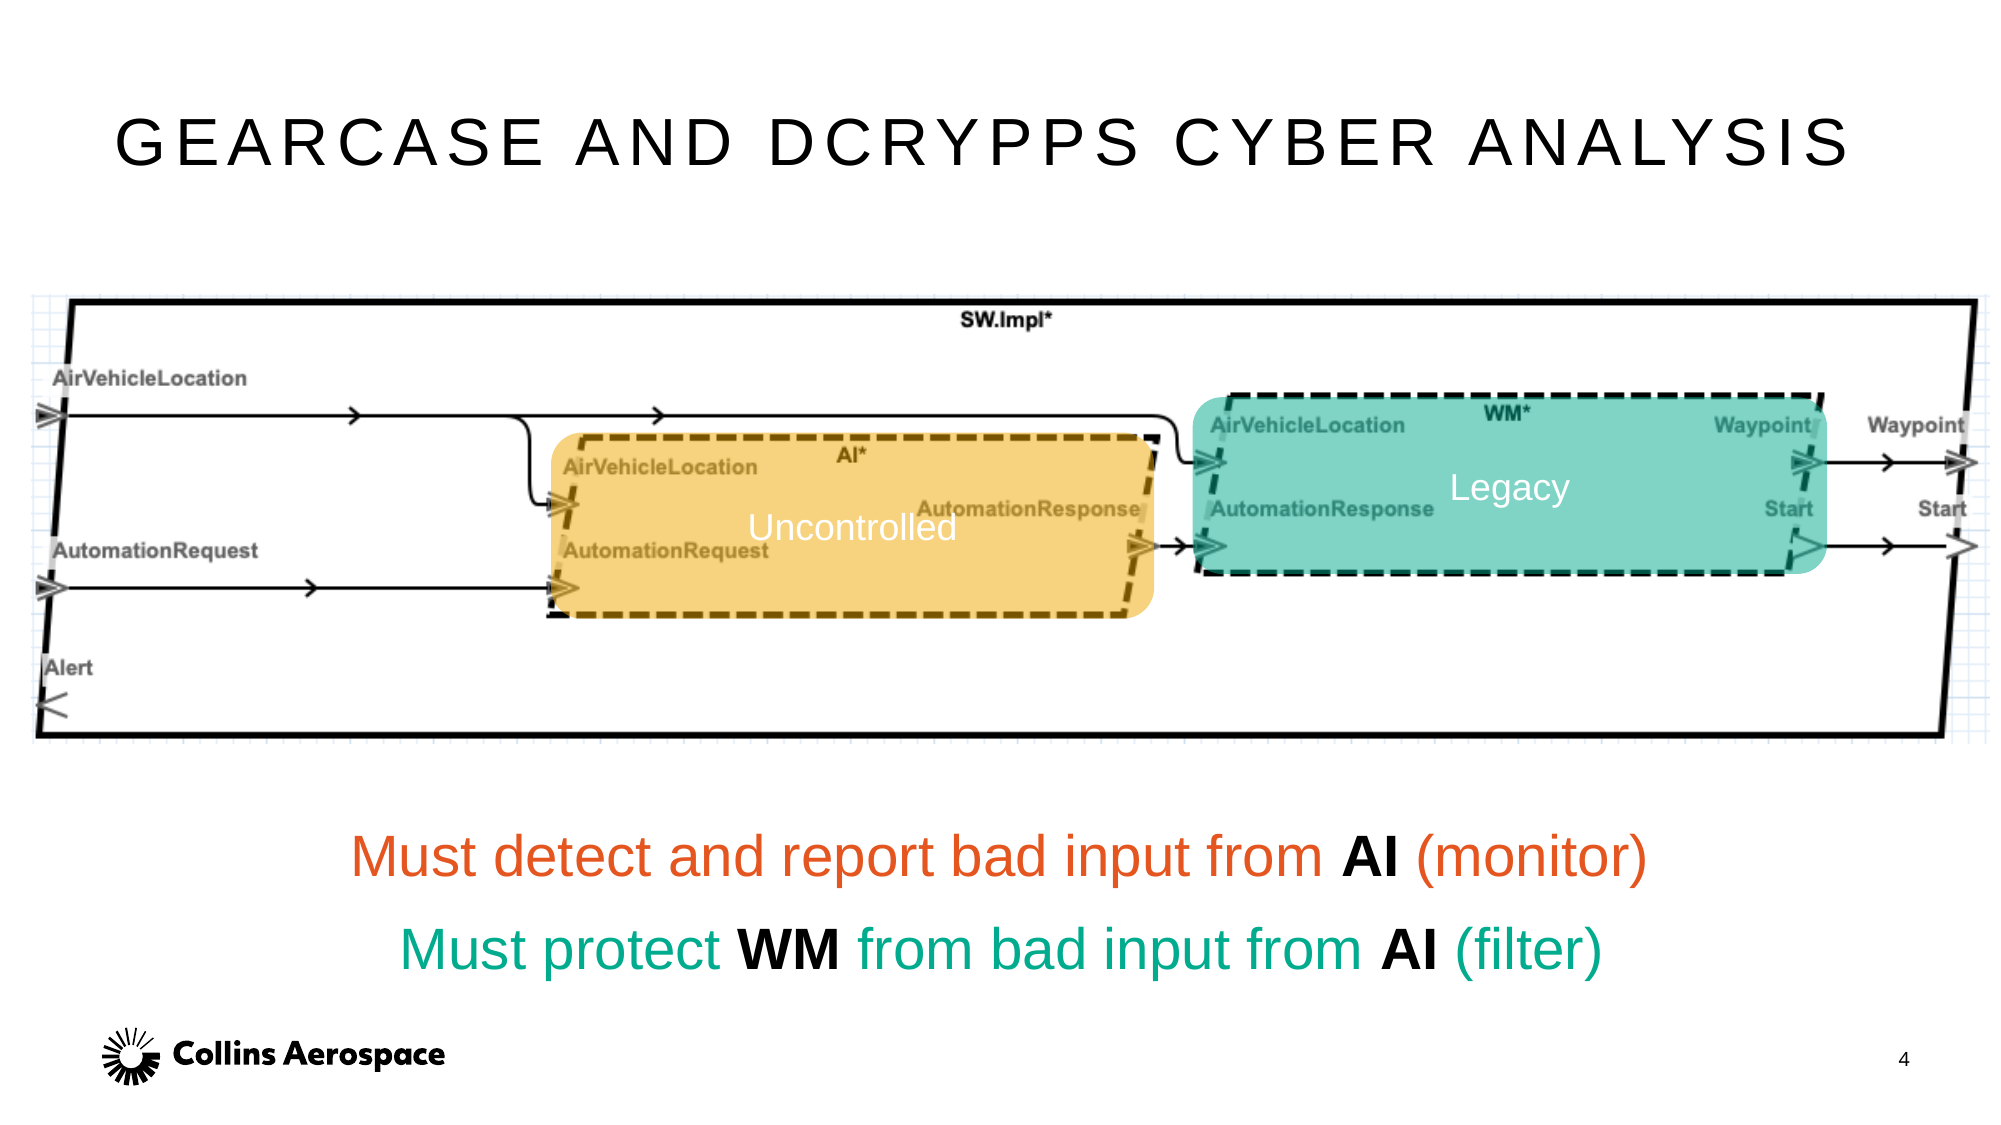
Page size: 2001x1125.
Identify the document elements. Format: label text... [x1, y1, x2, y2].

picture [30, 294, 1990, 744]
text_box Must protect WM from bad input from AI (filter) [384, 903, 1636, 989]
text_box Must detect and report bad input from AI (monitor) [335, 810, 1665, 896]
slide_number 4 [1860, 1040, 1910, 1080]
title GearCase and DCRYPPS Cyber Analysis [99, 76, 1900, 201]
